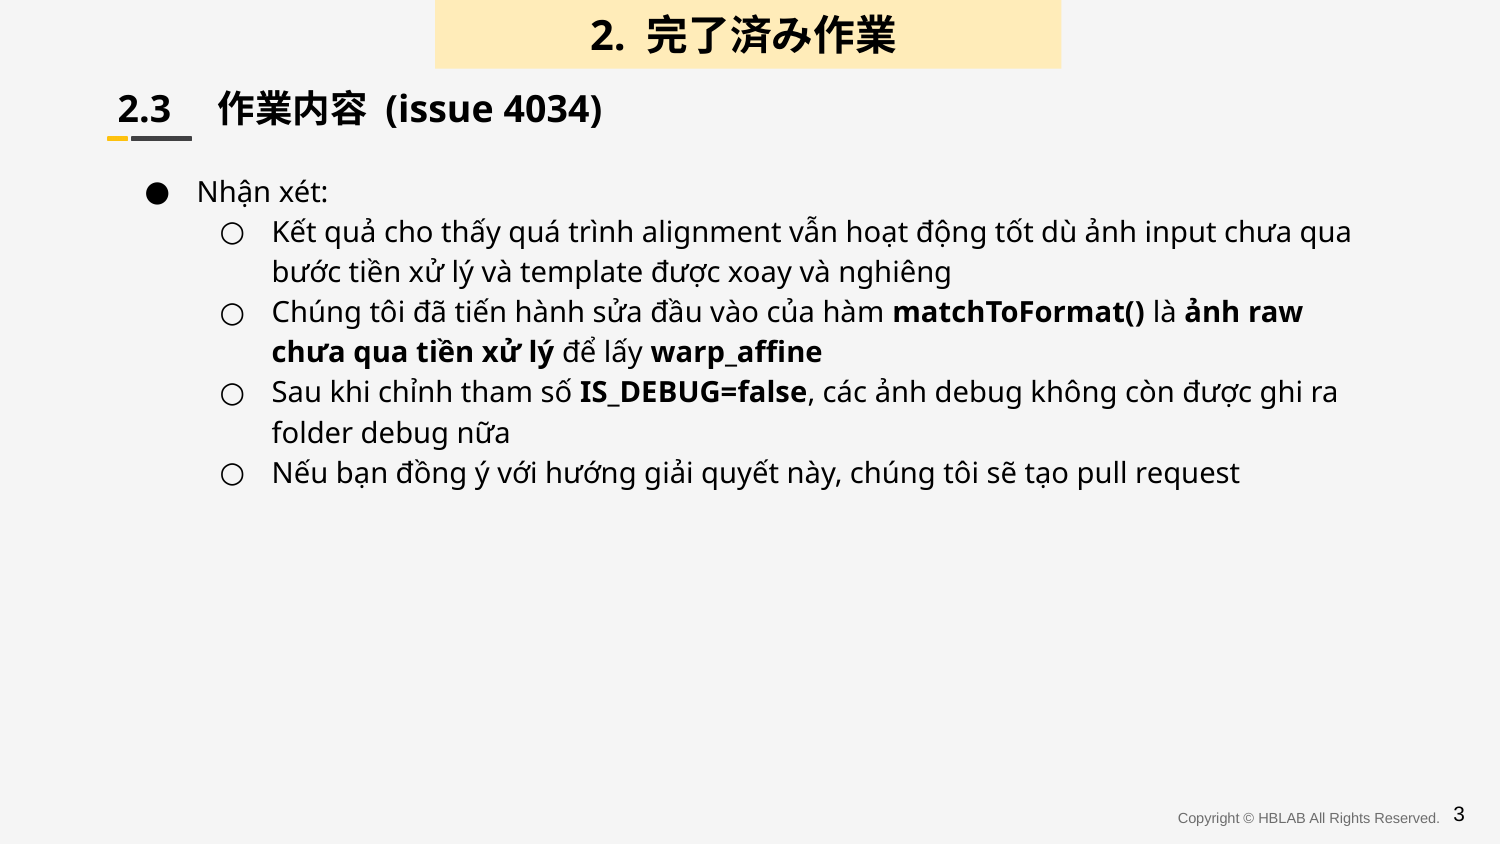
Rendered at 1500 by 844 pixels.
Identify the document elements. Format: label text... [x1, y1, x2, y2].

text_box 3 [1438, 793, 1485, 834]
text_box 2.3 作業内容 (issue 4034) [102, 70, 1398, 140]
text_box Nhận xét: Kết quả cho thấy quá trình alignment vẫn hoạt động tốt dù ảnh input chưa qua bước tiền xử lý và template được xoay và nghiêng Chúng tôi đã tiến hành sửa đầu vào của hàm matchToFormat() là ảnh raw chưa qua tiền xử lý để lấy warp_affine Sau khi chỉnh tham số IS_DEBUG=false, các ảnh debug không còn được ghi ra folder debug nữa Nếu bạn đồng ý với hướng giải quyết này, chúng tôi sẽ tạo pull request [102, 148, 1398, 785]
text_box 2. 完了済み作業 [435, 0, 1062, 69]
